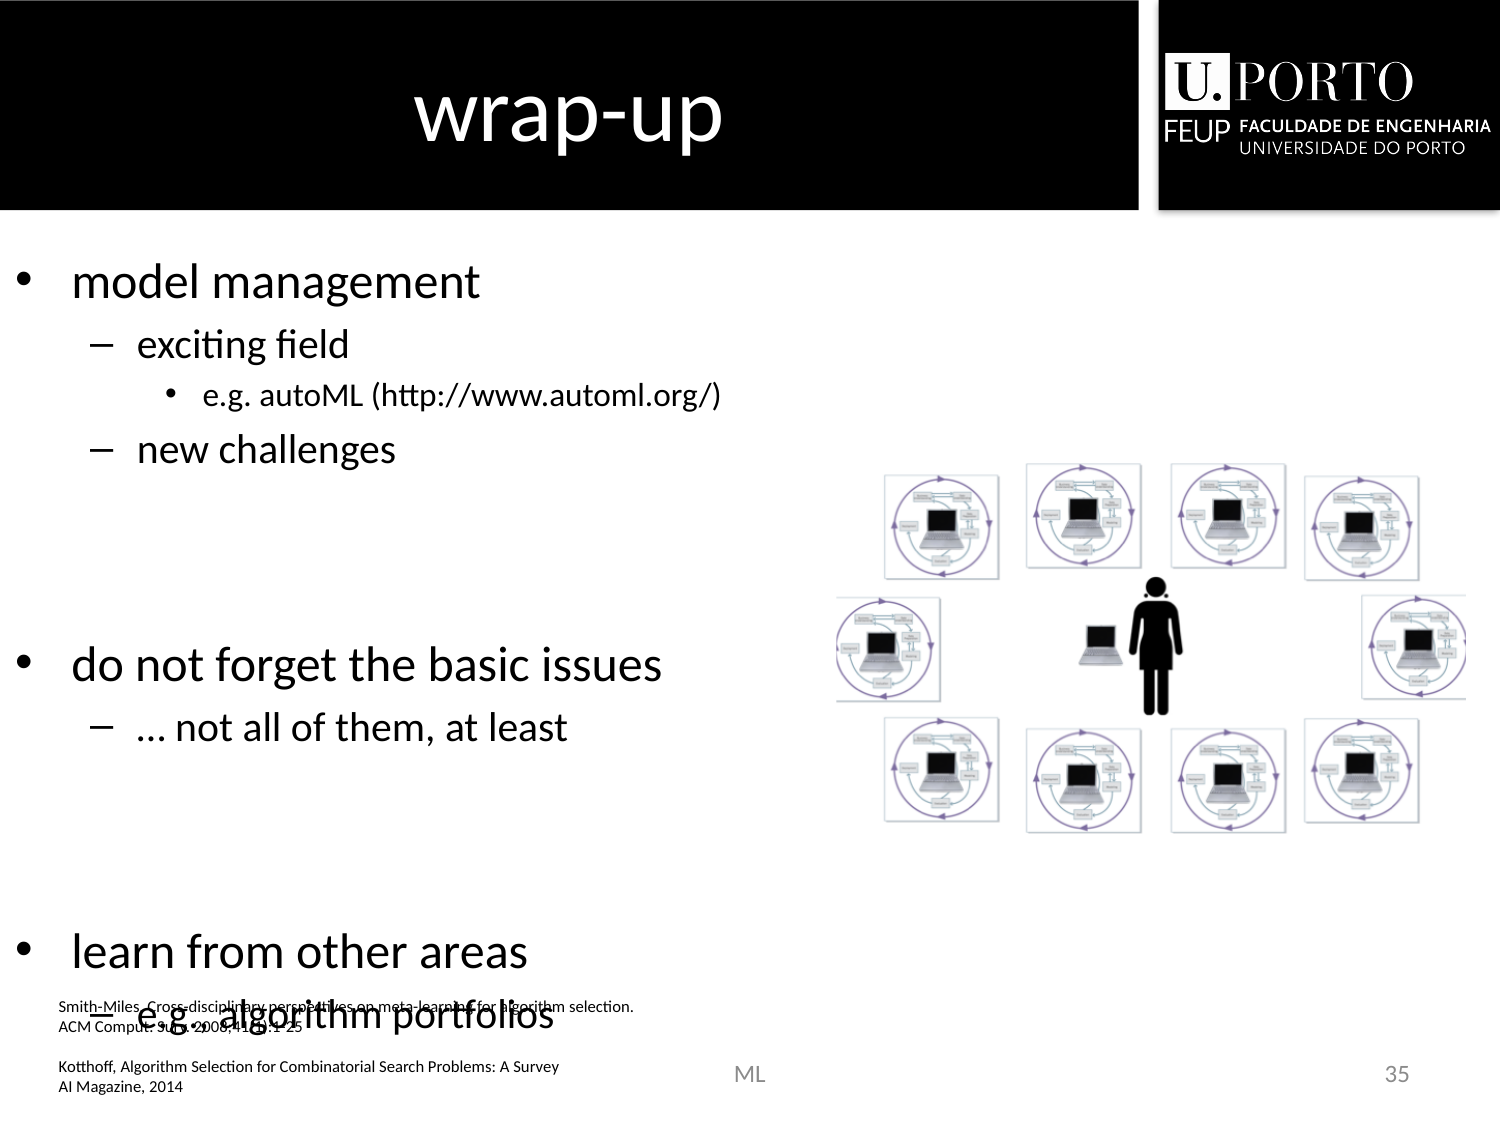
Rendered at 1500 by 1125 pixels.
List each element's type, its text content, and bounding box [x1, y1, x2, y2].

picture [1158, 47, 1499, 160]
list model management exciting field e.g. autoML (http://www.automl.org/) new challenges do not forget the basic issues … not all of them, at least learn from other areas e.g., algorithm portfolios [0, 241, 834, 1125]
footer ML [512, 1042, 988, 1103]
title wrap-up [0, 0, 1139, 211]
text_box Smith-Miles. Cross-disciplinary perspectives on meta-learning for algorithm selection. ACM Comput. Surv. 2008;41(1):1-25 Kotthoff, Algorithm Selection for Combinatorial Search Problems: A Survey AI Magazine, 2014 [43, 988, 671, 1124]
slide_number 35 [1074, 1042, 1425, 1103]
picture [836, 462, 1467, 834]
